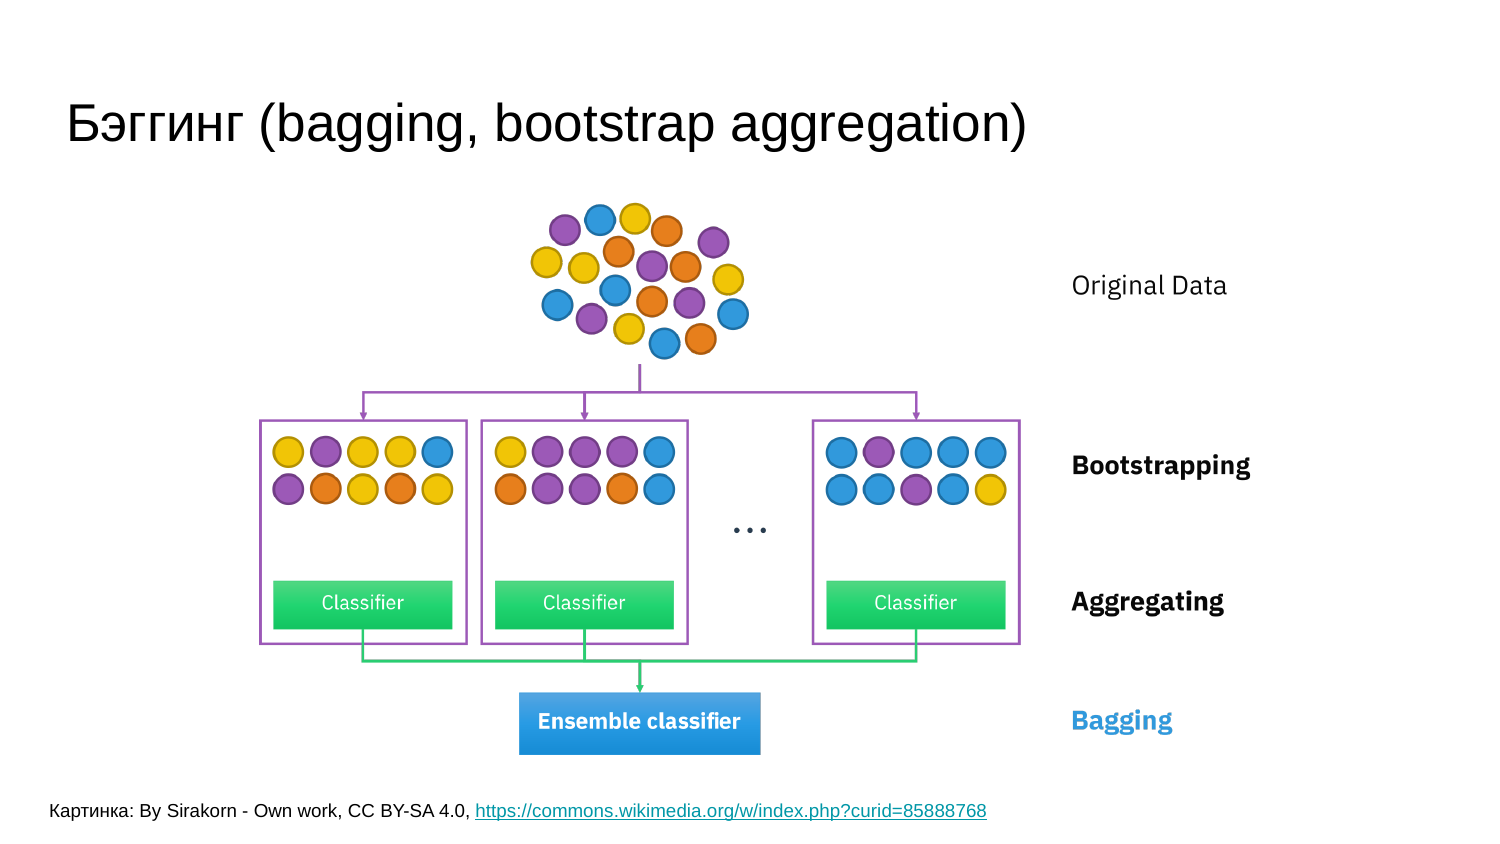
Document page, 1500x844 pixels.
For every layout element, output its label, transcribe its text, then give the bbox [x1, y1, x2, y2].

title Бэггинг (bagging, bootstrap aggregation) [51, 72, 1449, 167]
picture [259, 196, 1251, 755]
text_box Картинка: By Sirakorn - Own work, CC BY-SA 4.0, https://commons.wikimedia.org/w/index.php?curid=85888768 [34, 783, 1449, 816]
